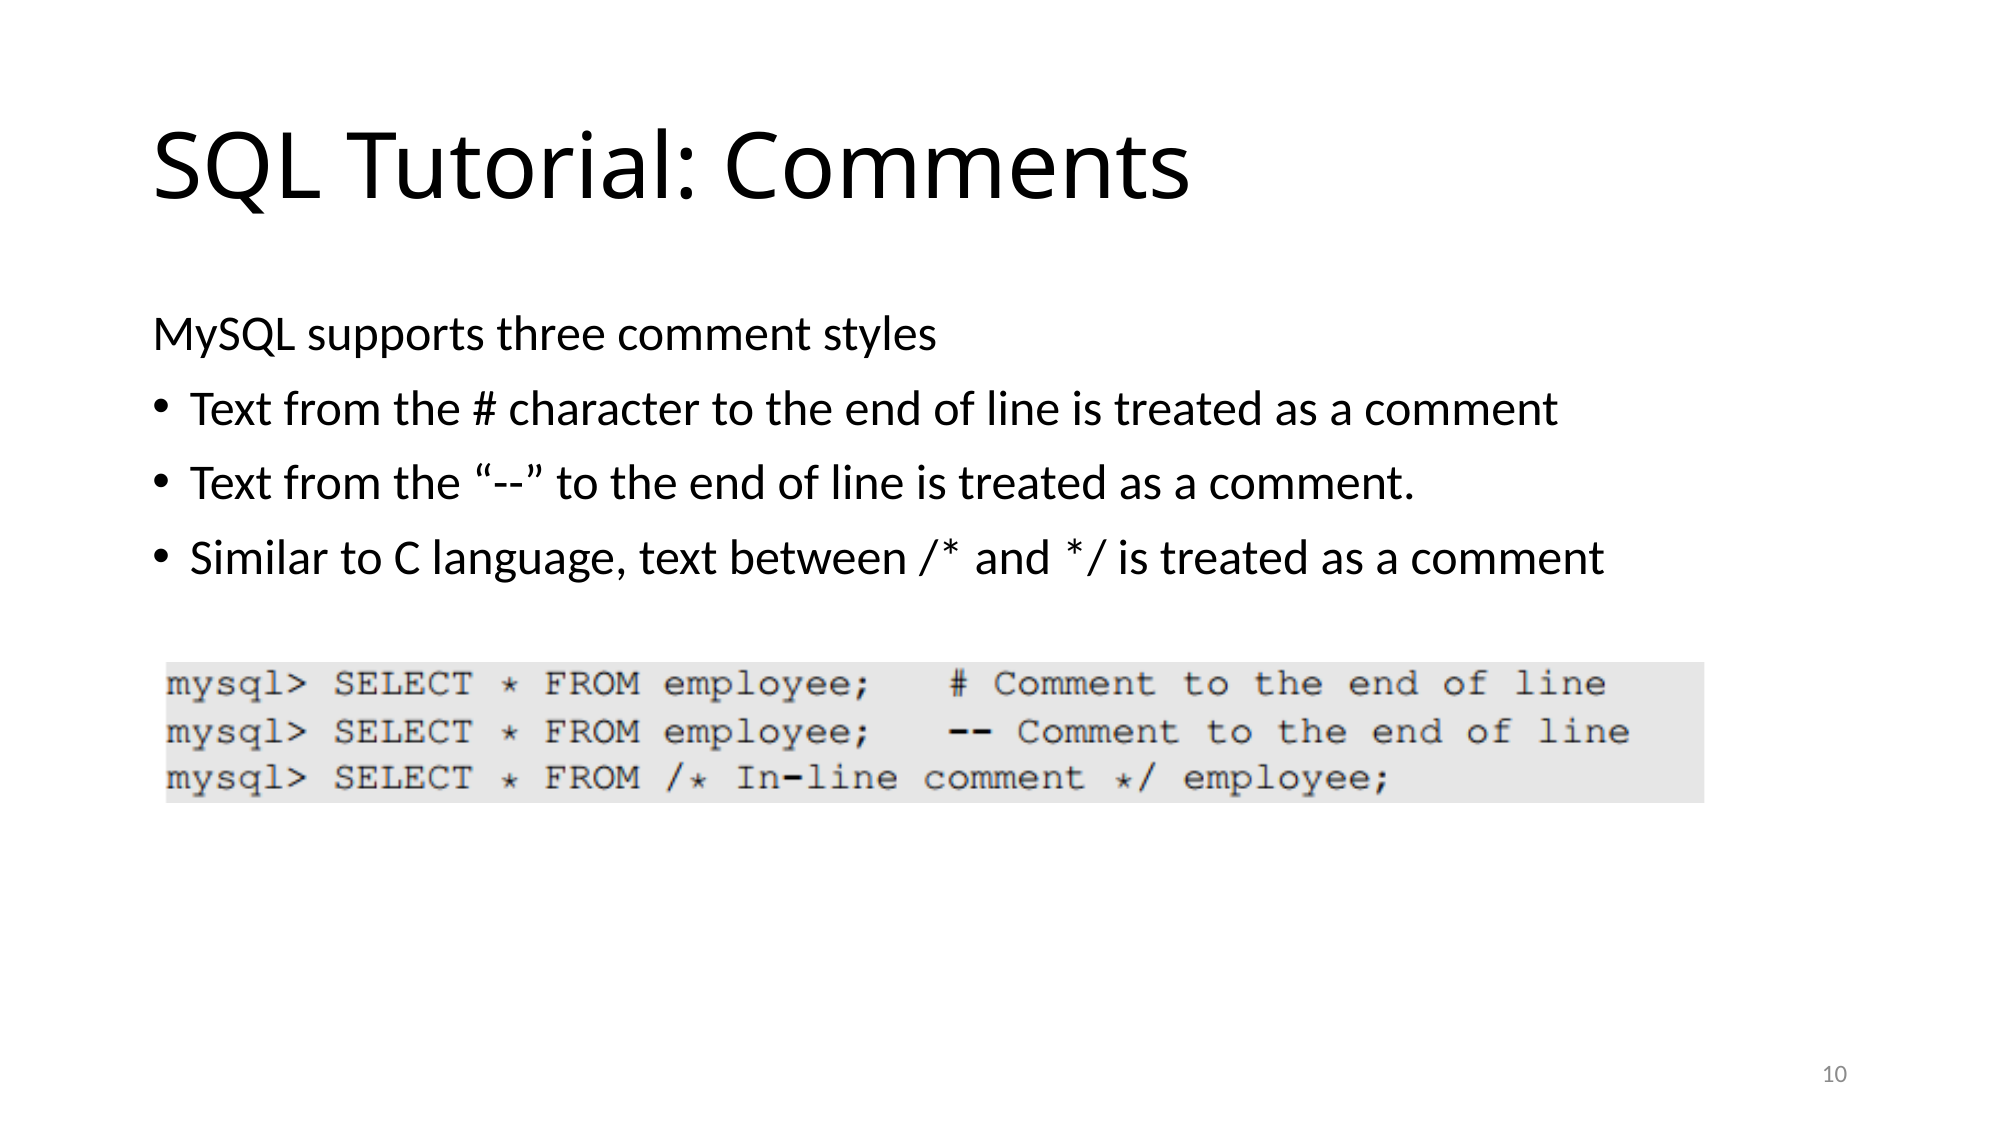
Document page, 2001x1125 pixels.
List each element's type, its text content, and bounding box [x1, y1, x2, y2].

list MySQL supports three comment styles Text from the # character to the end of line is treated as a comment Text from the “--” to the end of line is treated as a comment. Similar to C language, text between /* and */ is treated as a comment [137, 299, 1863, 1014]
title SQL Tutorial: Comments [137, 59, 1863, 278]
picture [159, 662, 1705, 803]
slide_number 10 [1412, 1042, 1863, 1103]
